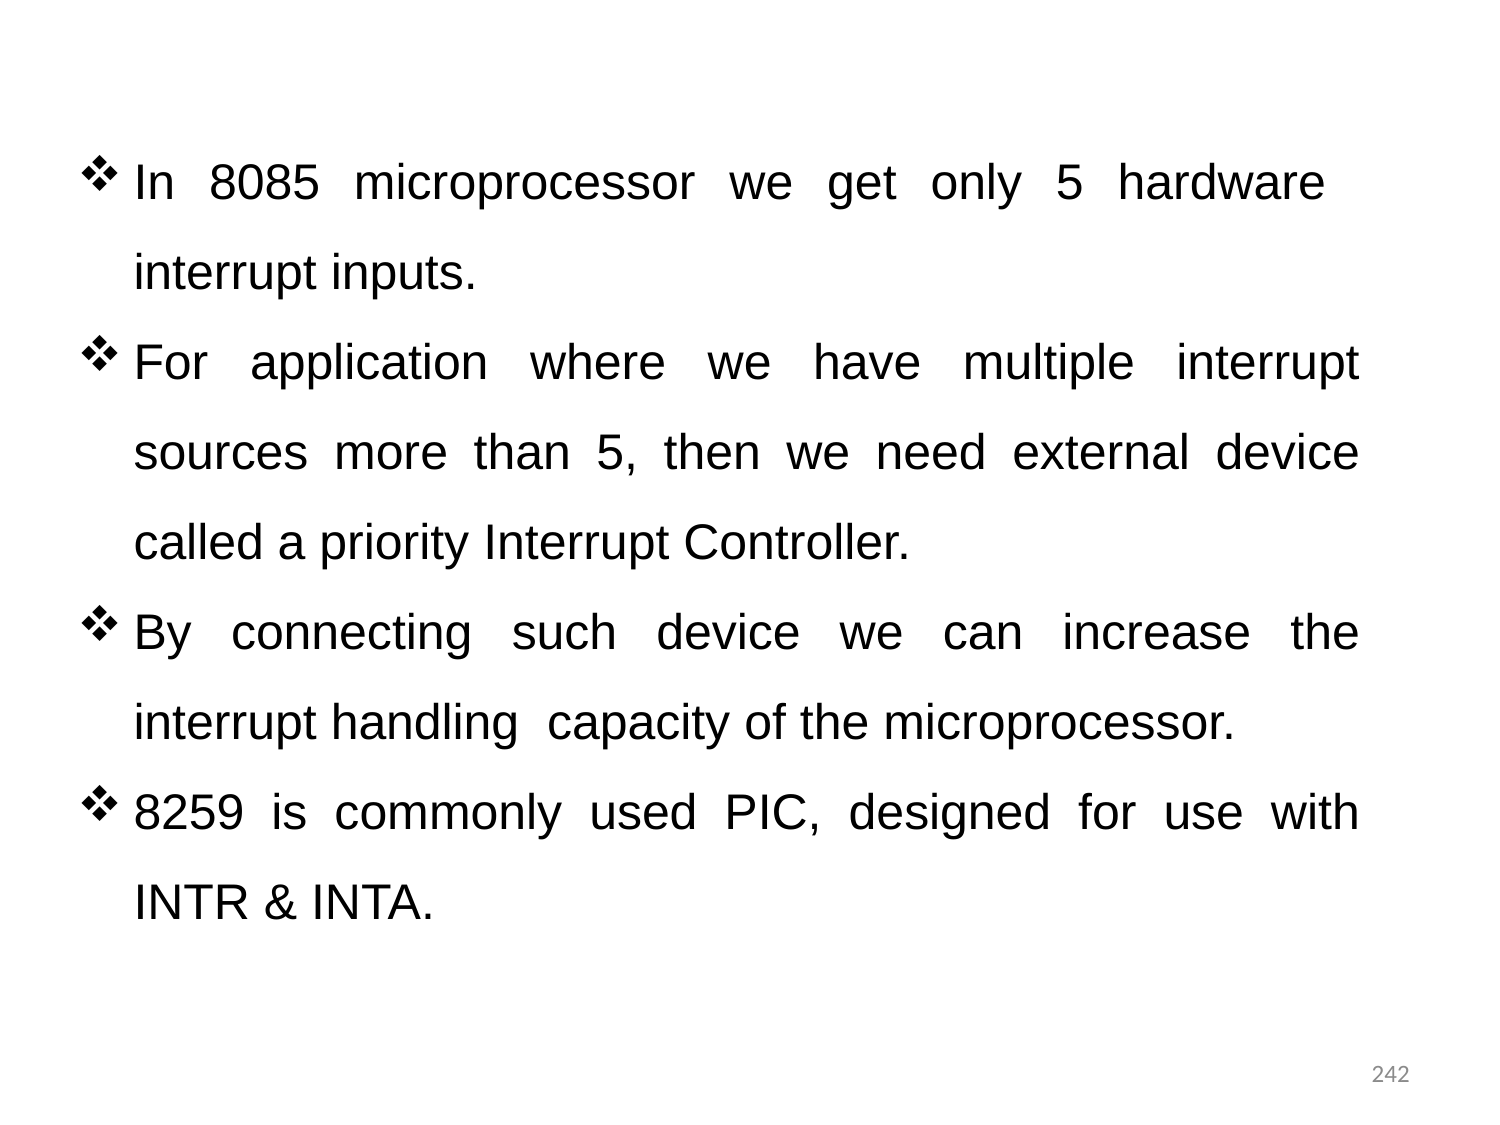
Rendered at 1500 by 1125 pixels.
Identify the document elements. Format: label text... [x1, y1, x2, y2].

text_box In 8085 microprocessor we get only 5 hardware interrupt inputs. For application where we have multiple interrupt sources more than 5, then we need external device called a priority Interrupt Controller. By connecting such device we can increase the interrupt handling capacity of the microprocessor. 8259 is commonly used PIC, designed for use with INTR & INTA. [62, 112, 1375, 938]
slide_number 242 [1074, 1042, 1425, 1103]
